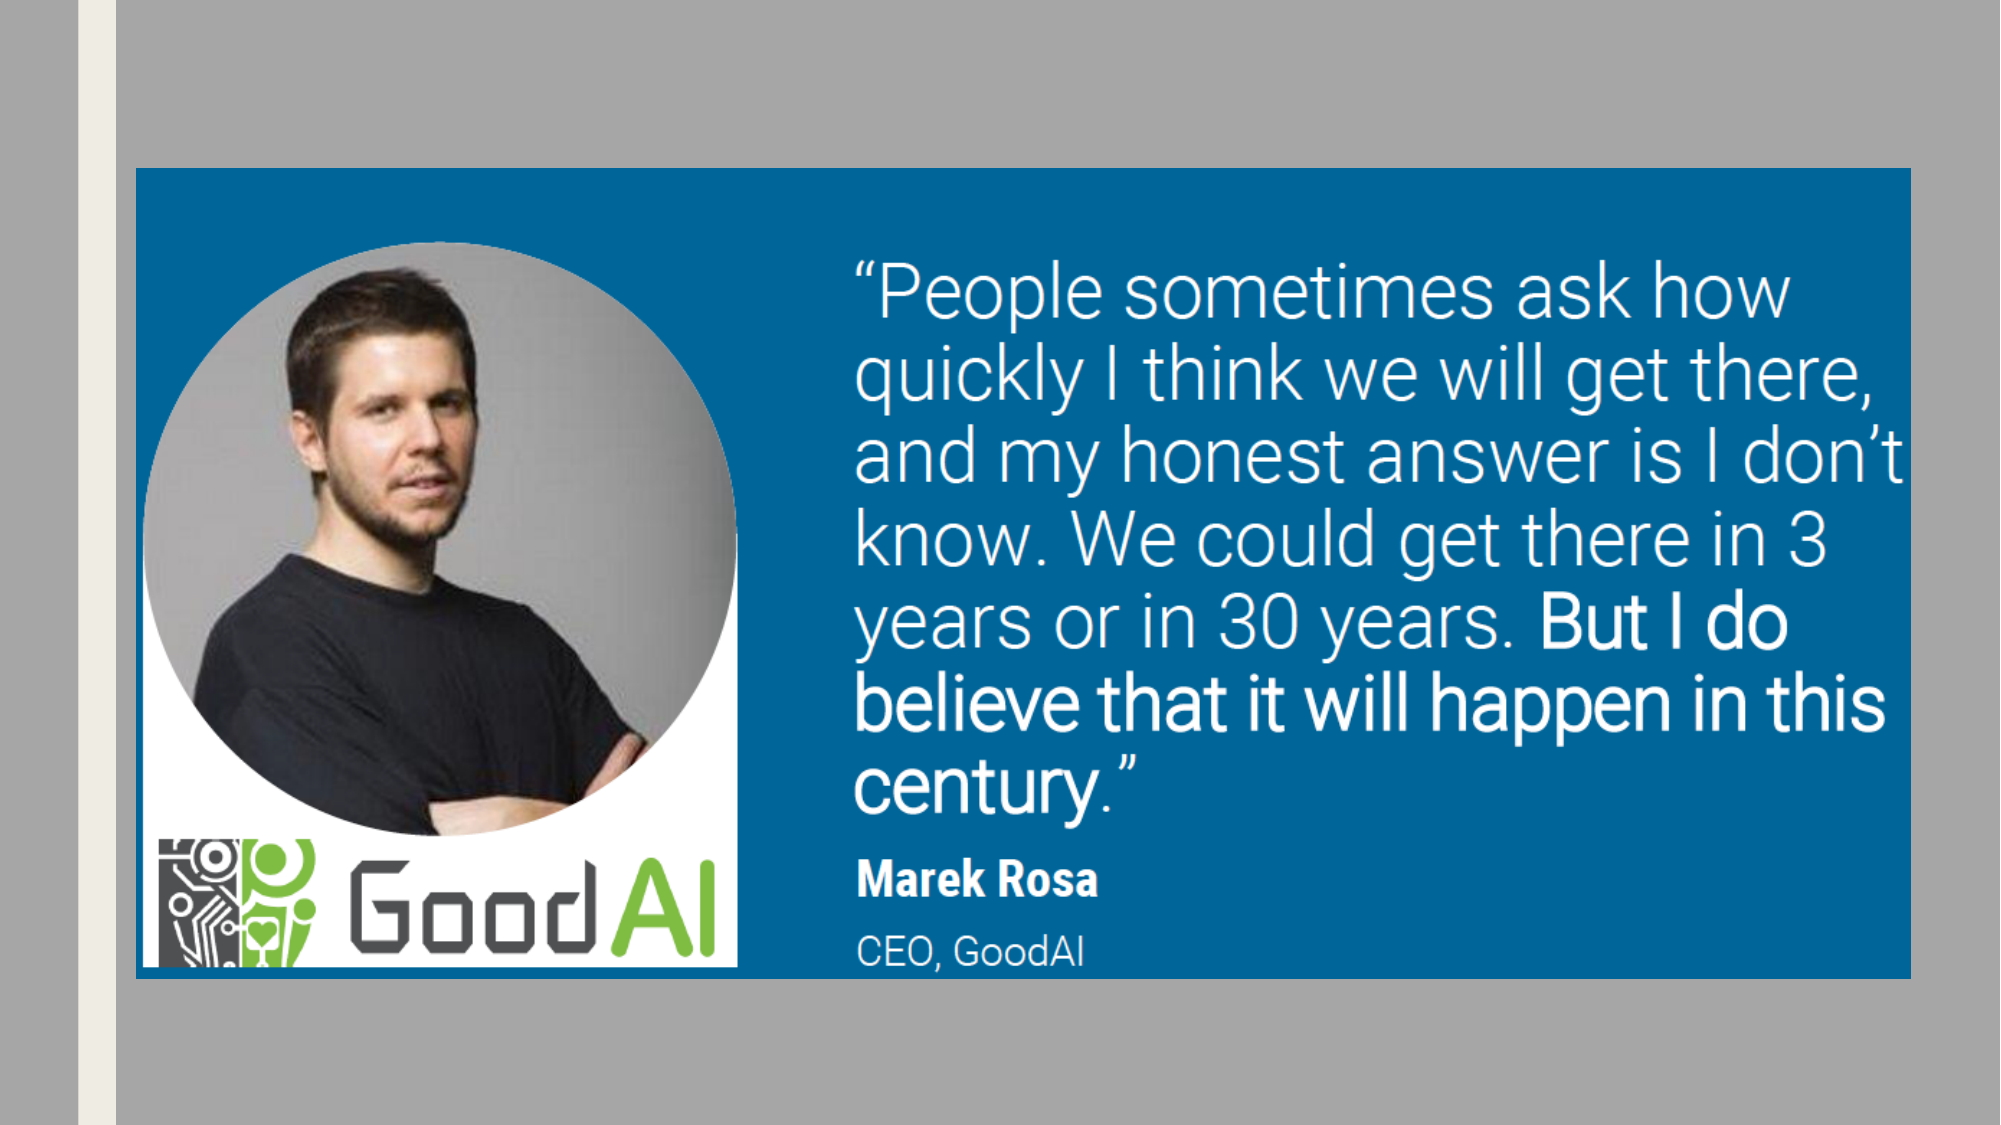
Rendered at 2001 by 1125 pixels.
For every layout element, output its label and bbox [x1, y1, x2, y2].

picture [1229, 358, 1261, 399]
picture [1433, 671, 1466, 731]
picture [1441, 524, 1476, 566]
picture [885, 936, 906, 965]
picture [999, 606, 1031, 649]
picture [1785, 440, 1823, 483]
picture [1882, 432, 1903, 483]
picture [1714, 525, 1720, 565]
picture [1851, 687, 1884, 732]
picture [1559, 276, 1591, 319]
picture [1261, 678, 1284, 732]
picture [937, 870, 960, 896]
picture [895, 524, 927, 565]
picture [1862, 394, 1870, 411]
picture [1648, 350, 1669, 401]
picture [1500, 360, 1506, 399]
picture [1050, 360, 1084, 415]
picture [1366, 674, 1373, 682]
picture [1796, 671, 1828, 731]
picture [1099, 606, 1120, 647]
picture [1399, 671, 1406, 731]
picture [974, 606, 995, 647]
picture [1366, 688, 1373, 731]
picture [1631, 524, 1651, 565]
picture [1237, 524, 1274, 566]
picture [1544, 592, 1582, 649]
picture [1251, 688, 1258, 731]
picture [1203, 678, 1227, 732]
picture [893, 769, 930, 814]
picture [964, 276, 1002, 319]
picture [1338, 508, 1372, 566]
picture [1421, 276, 1455, 319]
picture [143, 242, 737, 967]
picture [1144, 593, 1152, 598]
picture [1567, 358, 1601, 415]
picture [1161, 606, 1193, 647]
picture [1262, 593, 1297, 649]
picture [1199, 524, 1232, 566]
picture [1096, 678, 1120, 732]
picture [1208, 276, 1265, 317]
picture [1166, 687, 1201, 732]
picture [1171, 342, 1204, 399]
picture [1221, 593, 1255, 649]
picture [1127, 671, 1159, 731]
picture [1214, 360, 1219, 399]
picture [1036, 342, 1042, 399]
picture [926, 276, 960, 319]
picture [1247, 440, 1281, 483]
picture [934, 524, 972, 566]
picture [1708, 589, 1742, 650]
picture [1412, 440, 1444, 481]
picture [1479, 515, 1500, 566]
picture [1324, 432, 1345, 483]
picture [1636, 687, 1669, 731]
picture [1609, 358, 1644, 401]
picture [1472, 687, 1507, 732]
picture [1589, 596, 1647, 650]
picture [1654, 524, 1689, 566]
picture [1546, 440, 1581, 483]
picture [938, 671, 946, 731]
picture [1694, 276, 1732, 319]
picture [955, 688, 963, 731]
picture [1766, 678, 1789, 732]
picture [1357, 606, 1392, 649]
picture [943, 360, 949, 399]
picture [1110, 345, 1115, 399]
picture [970, 687, 1006, 732]
picture [1691, 350, 1712, 401]
picture [1052, 260, 1058, 317]
picture [1207, 440, 1240, 481]
picture [1078, 936, 1083, 965]
picture [1589, 524, 1624, 566]
picture [1672, 592, 1680, 649]
picture [1836, 674, 1844, 682]
picture [1282, 525, 1314, 566]
picture [882, 263, 920, 317]
picture [1273, 276, 1307, 319]
picture [1522, 515, 1543, 566]
picture [1655, 260, 1687, 317]
picture [1071, 511, 1136, 565]
picture [1001, 770, 1034, 814]
picture [1871, 425, 1879, 440]
picture [1324, 508, 1330, 565]
picture [955, 674, 963, 682]
picture [1321, 607, 1355, 663]
picture [999, 342, 1030, 399]
picture [1799, 358, 1820, 399]
picture [1213, 345, 1221, 350]
picture [963, 858, 985, 896]
picture [901, 360, 933, 401]
picture [1400, 524, 1434, 581]
picture [1440, 360, 1493, 399]
picture [1836, 688, 1844, 731]
picture [1519, 276, 1551, 319]
picture [1382, 358, 1417, 401]
picture [1535, 342, 1540, 399]
picture [1163, 276, 1201, 319]
picture [1822, 358, 1857, 401]
picture [856, 358, 890, 415]
picture [1369, 440, 1402, 483]
picture [1339, 278, 1345, 317]
picture [1250, 674, 1258, 682]
picture [1140, 524, 1175, 566]
picture [1311, 268, 1332, 319]
picture [891, 606, 926, 649]
picture [1634, 442, 1640, 481]
picture [921, 870, 936, 896]
picture [1324, 360, 1378, 399]
picture [1589, 440, 1609, 481]
picture [958, 358, 992, 401]
picture [933, 606, 966, 649]
picture [1127, 754, 1136, 769]
picture [1288, 440, 1320, 483]
picture [1557, 687, 1631, 746]
picture [896, 687, 933, 732]
picture [1599, 260, 1630, 317]
picture [978, 525, 1030, 565]
picture [1517, 342, 1523, 399]
picture [1144, 607, 1150, 647]
picture [1731, 524, 1764, 565]
picture [982, 935, 1047, 965]
picture [1791, 511, 1825, 566]
picture [935, 769, 968, 813]
picture [1712, 687, 1745, 731]
picture [857, 440, 889, 483]
picture [1718, 342, 1751, 399]
picture [1490, 442, 1543, 481]
picture [1042, 769, 1099, 829]
picture [1440, 606, 1461, 647]
picture [899, 440, 931, 481]
picture [1002, 440, 1060, 481]
picture [1452, 440, 1484, 483]
picture [1550, 508, 1582, 565]
picture [1465, 606, 1497, 649]
picture [1338, 263, 1346, 268]
picture [971, 760, 995, 814]
picture [1051, 936, 1075, 965]
picture [1010, 276, 1044, 333]
picture [1749, 605, 1787, 650]
picture [1067, 276, 1101, 319]
picture [1461, 276, 1493, 319]
picture [954, 936, 978, 965]
picture [1124, 425, 1156, 481]
picture [1695, 674, 1703, 682]
picture [1126, 276, 1157, 319]
picture [1065, 442, 1100, 497]
picture [1119, 754, 1127, 769]
picture [935, 963, 940, 971]
picture [1055, 606, 1093, 649]
picture [857, 671, 892, 732]
picture [1650, 440, 1681, 483]
picture [1271, 342, 1302, 399]
picture [1831, 440, 1863, 481]
picture [1710, 427, 1715, 481]
picture [858, 936, 881, 965]
picture [1714, 511, 1722, 516]
picture [1006, 688, 1042, 731]
picture [855, 769, 890, 814]
picture [1043, 687, 1080, 732]
picture [1383, 671, 1391, 731]
picture [1026, 870, 1050, 896]
picture [1305, 688, 1359, 731]
picture [1163, 440, 1201, 483]
picture [1744, 425, 1778, 483]
picture [1356, 276, 1414, 317]
picture [1515, 687, 1550, 746]
picture [857, 860, 917, 896]
picture [1400, 606, 1432, 649]
picture [1738, 278, 1791, 317]
picture [866, 260, 874, 275]
picture [1758, 358, 1792, 401]
picture [854, 607, 888, 663]
picture [908, 936, 933, 965]
picture [1695, 688, 1703, 731]
picture [999, 860, 1025, 896]
picture [940, 425, 973, 483]
picture [1144, 350, 1165, 401]
picture [856, 260, 864, 275]
picture [1052, 870, 1097, 896]
picture [857, 508, 889, 565]
